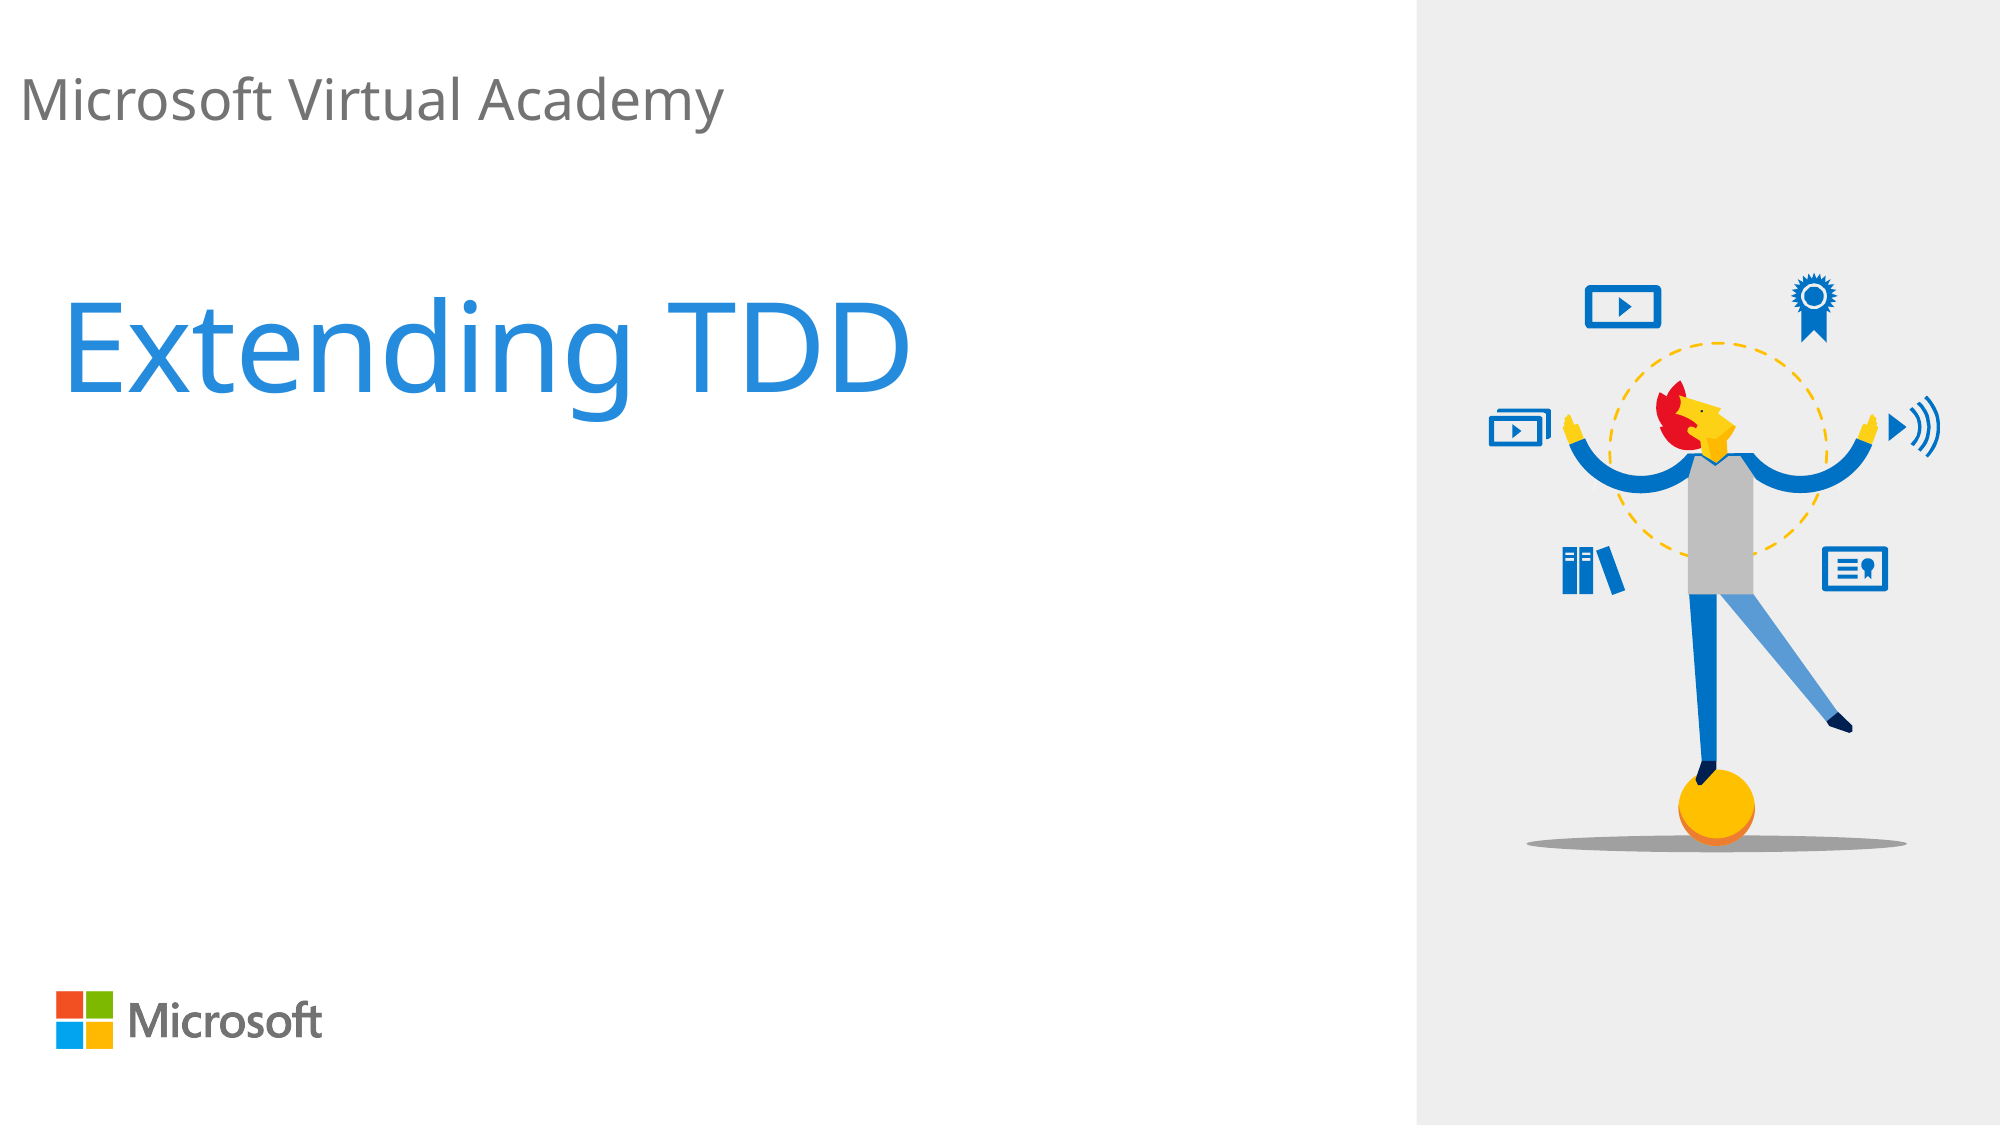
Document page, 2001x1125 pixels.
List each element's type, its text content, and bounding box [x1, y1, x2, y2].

title Extending TDD [44, 269, 1401, 447]
picture [56, 991, 322, 1049]
